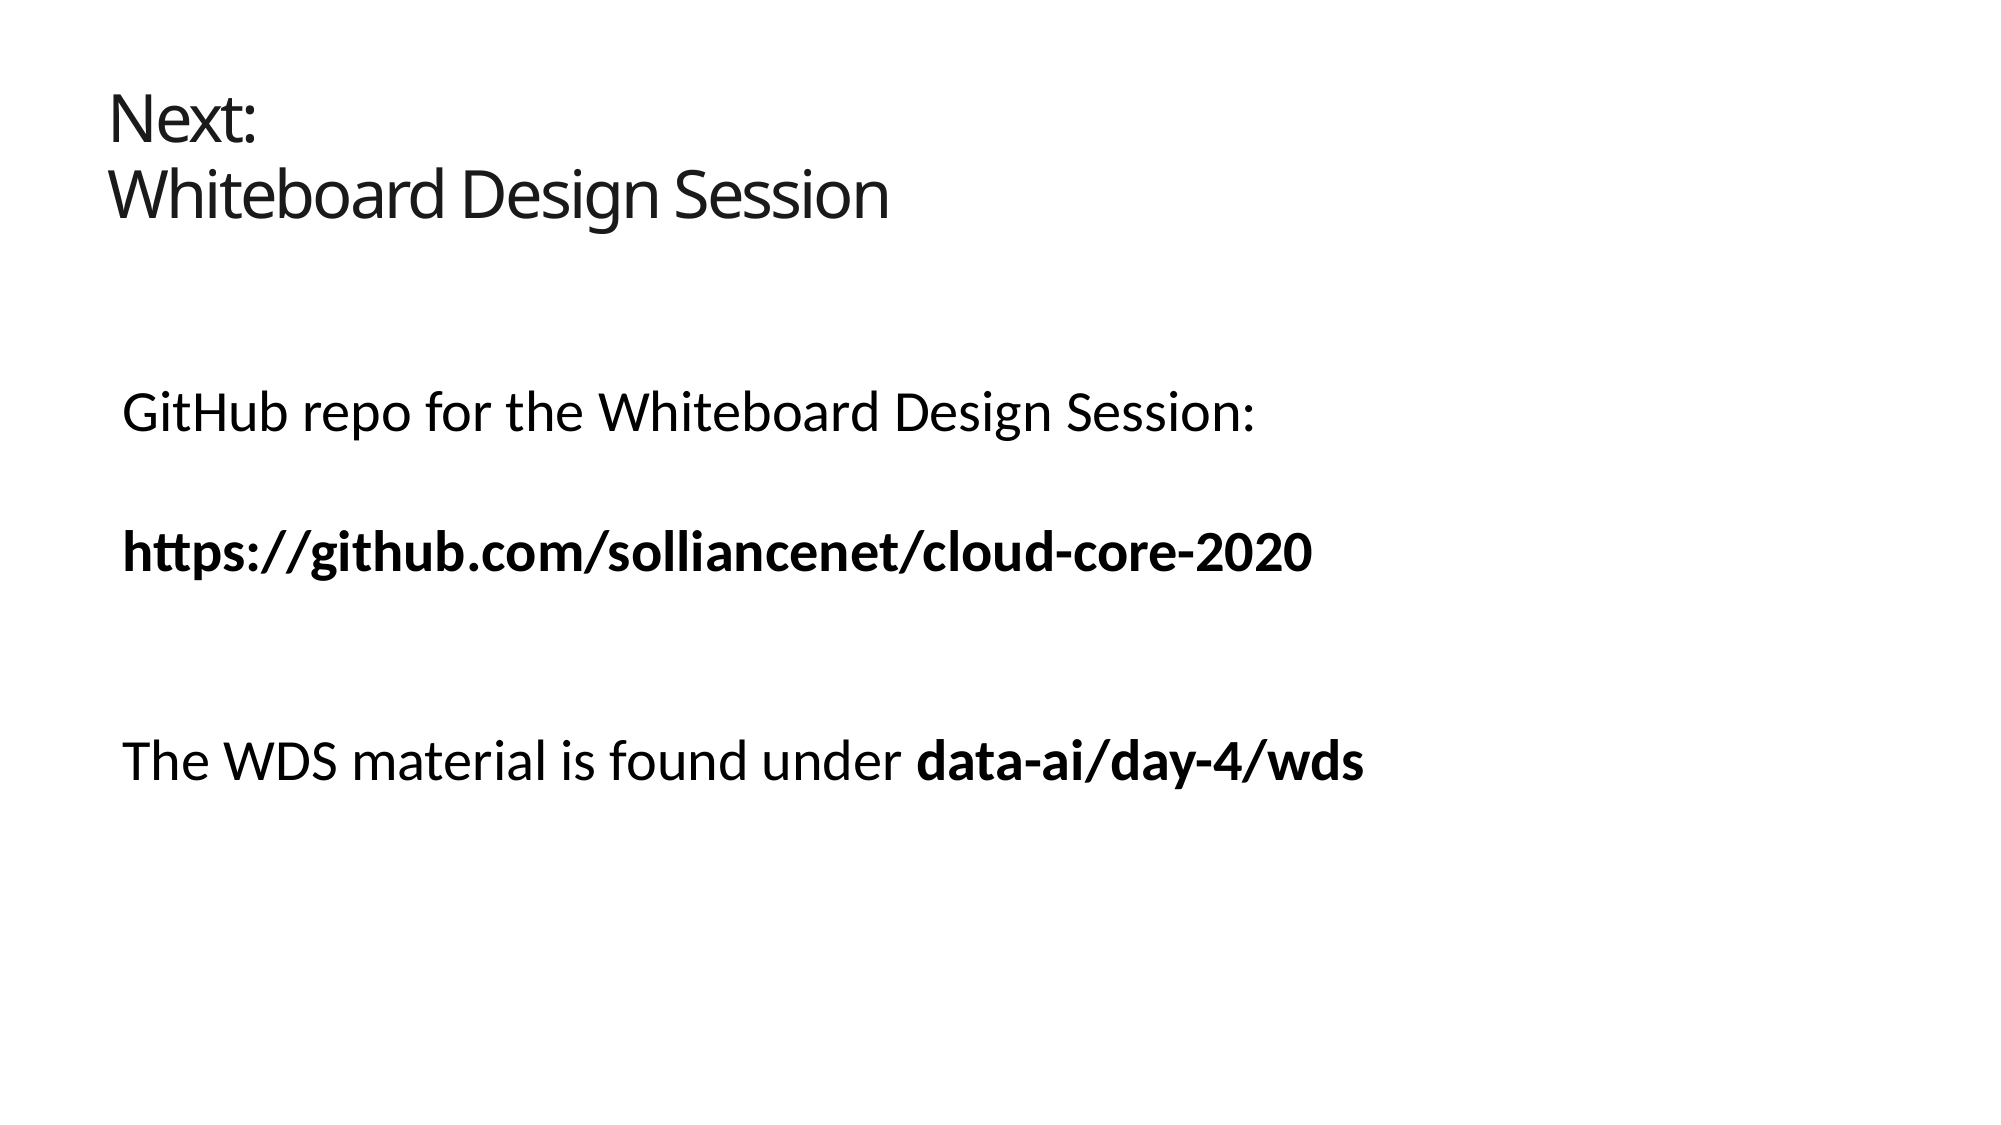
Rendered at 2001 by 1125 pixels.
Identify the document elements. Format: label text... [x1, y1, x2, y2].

text_box GitHub repo for the Whiteboard Design Session: https://github.com/solliancenet/cloud-core-2020 The WDS material is found under data-ai/day-4/wds [107, 365, 1849, 800]
title Next: Whiteboard Design Session [107, 81, 1207, 354]
